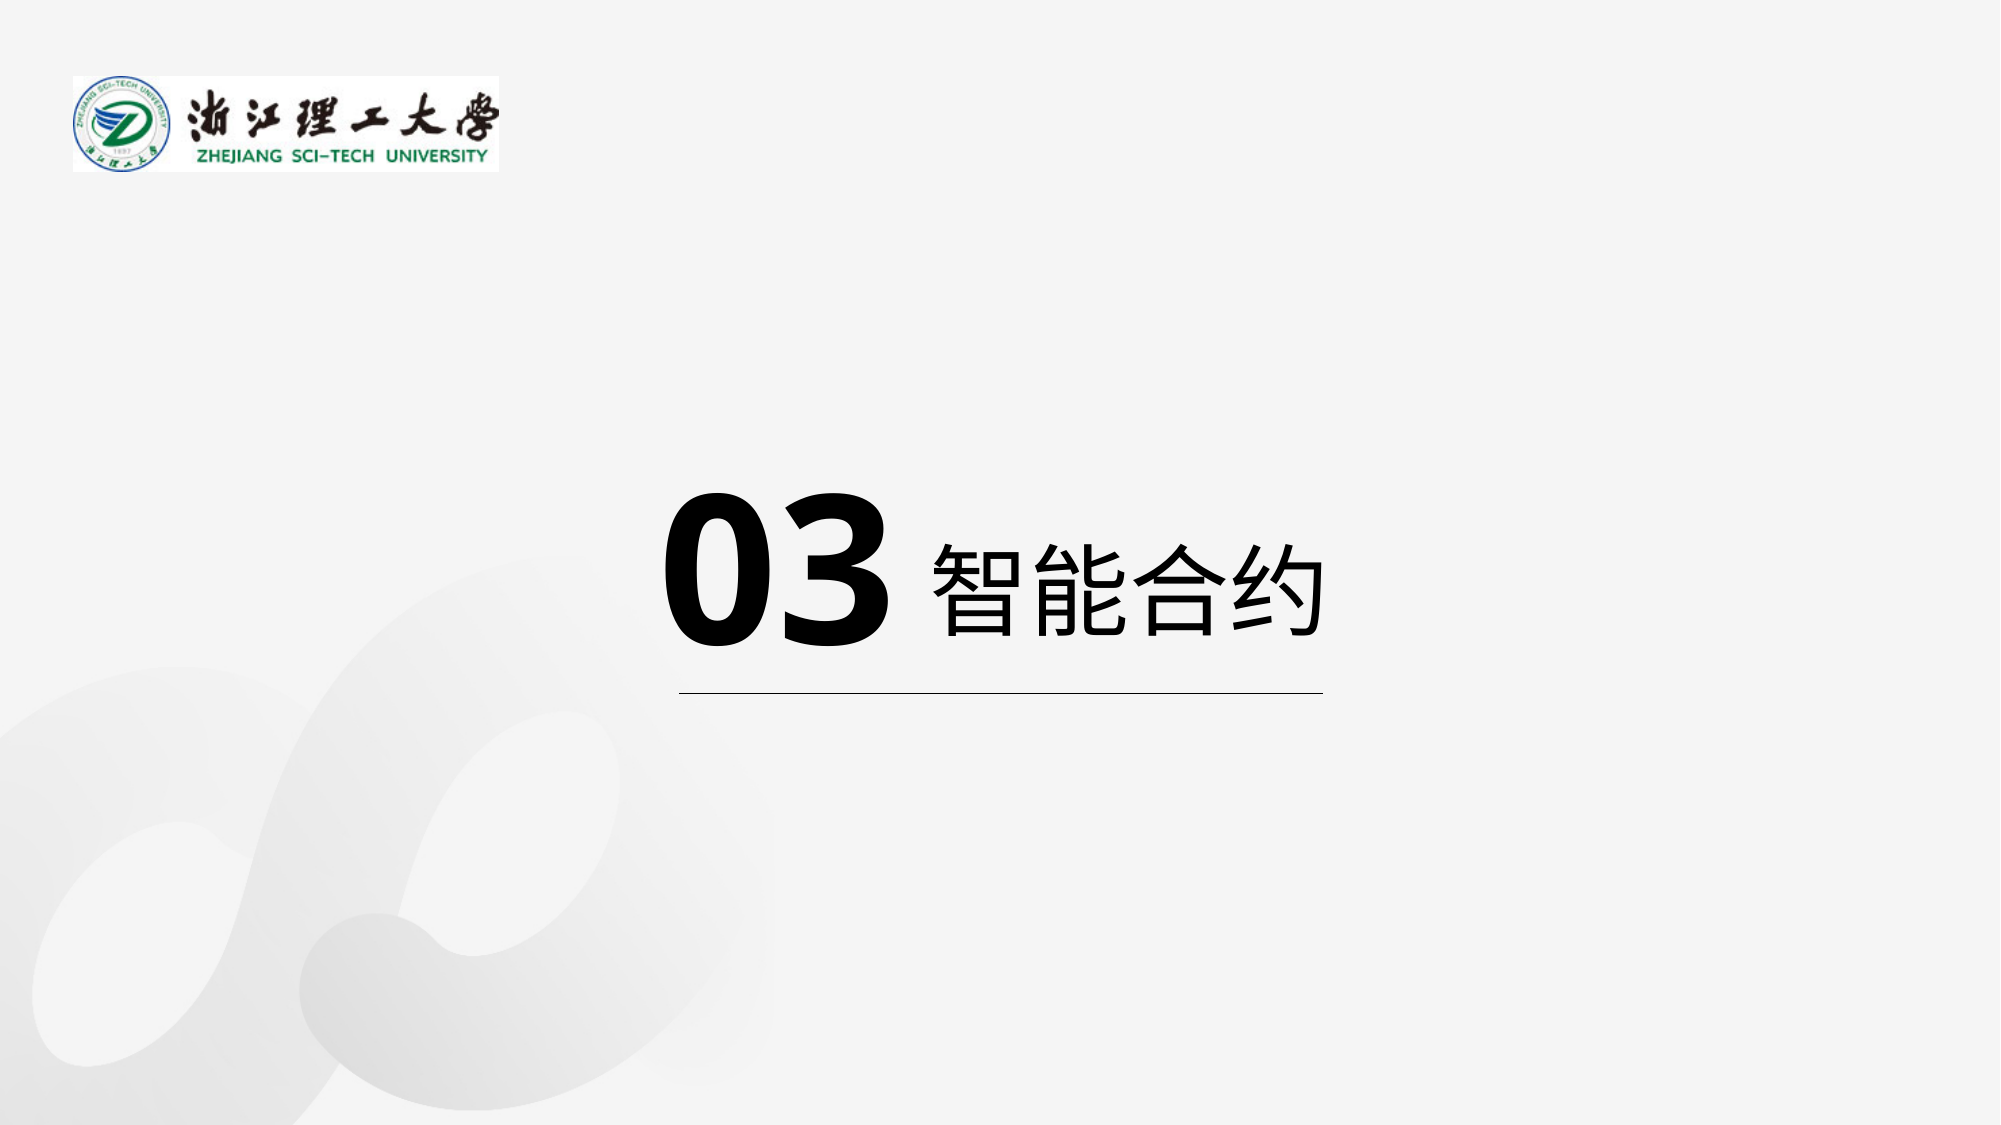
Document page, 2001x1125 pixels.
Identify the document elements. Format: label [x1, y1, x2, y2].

text_box [643, 428, 1357, 697]
picture [0, 0, 2000, 1125]
